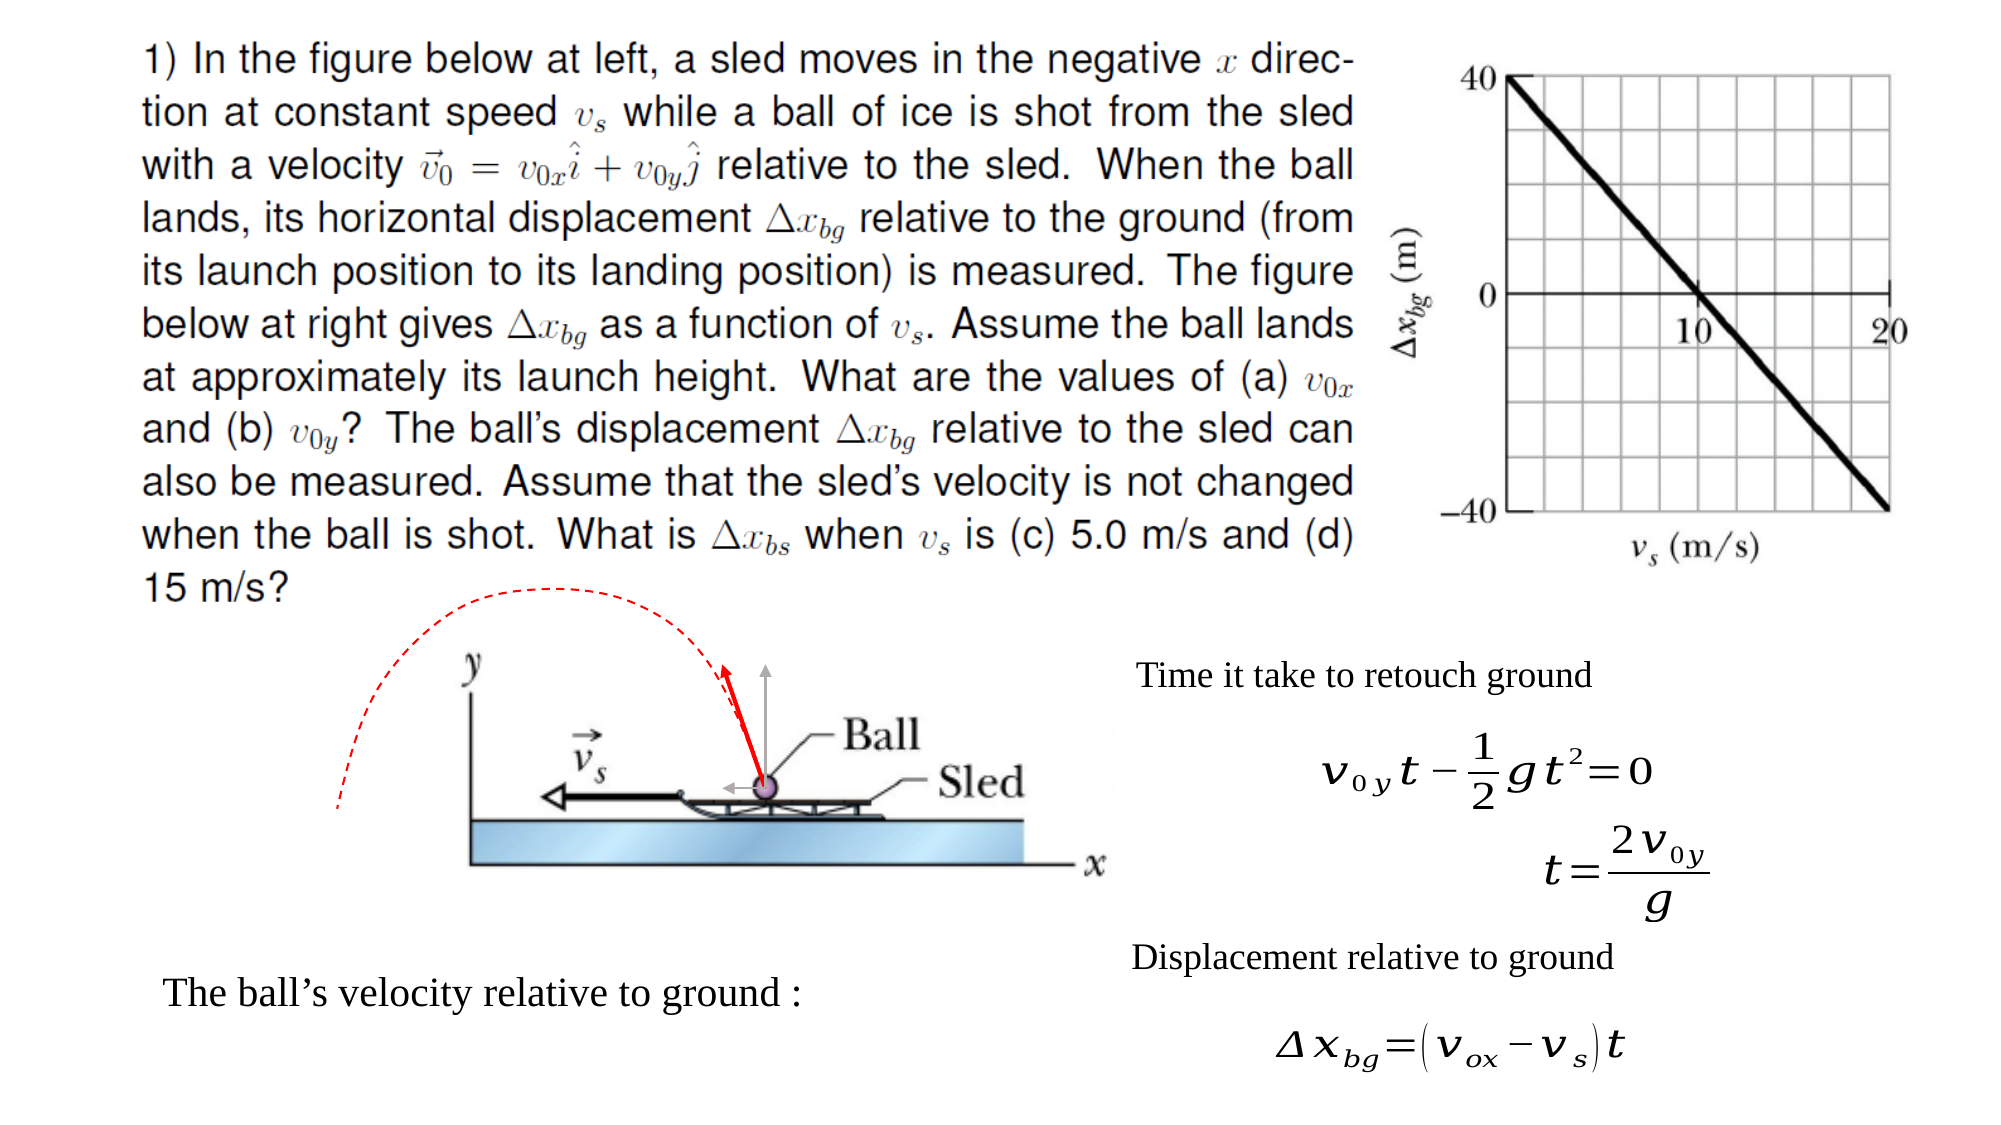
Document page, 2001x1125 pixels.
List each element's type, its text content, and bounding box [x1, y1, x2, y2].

picture [1387, 35, 1939, 589]
text_box [336, 630, 426, 810]
text_box Displacement relative to ground [1116, 924, 1630, 985]
picture [138, 29, 1363, 933]
text_box Time it take to retouch ground [1121, 620, 1609, 703]
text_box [722, 664, 765, 788]
